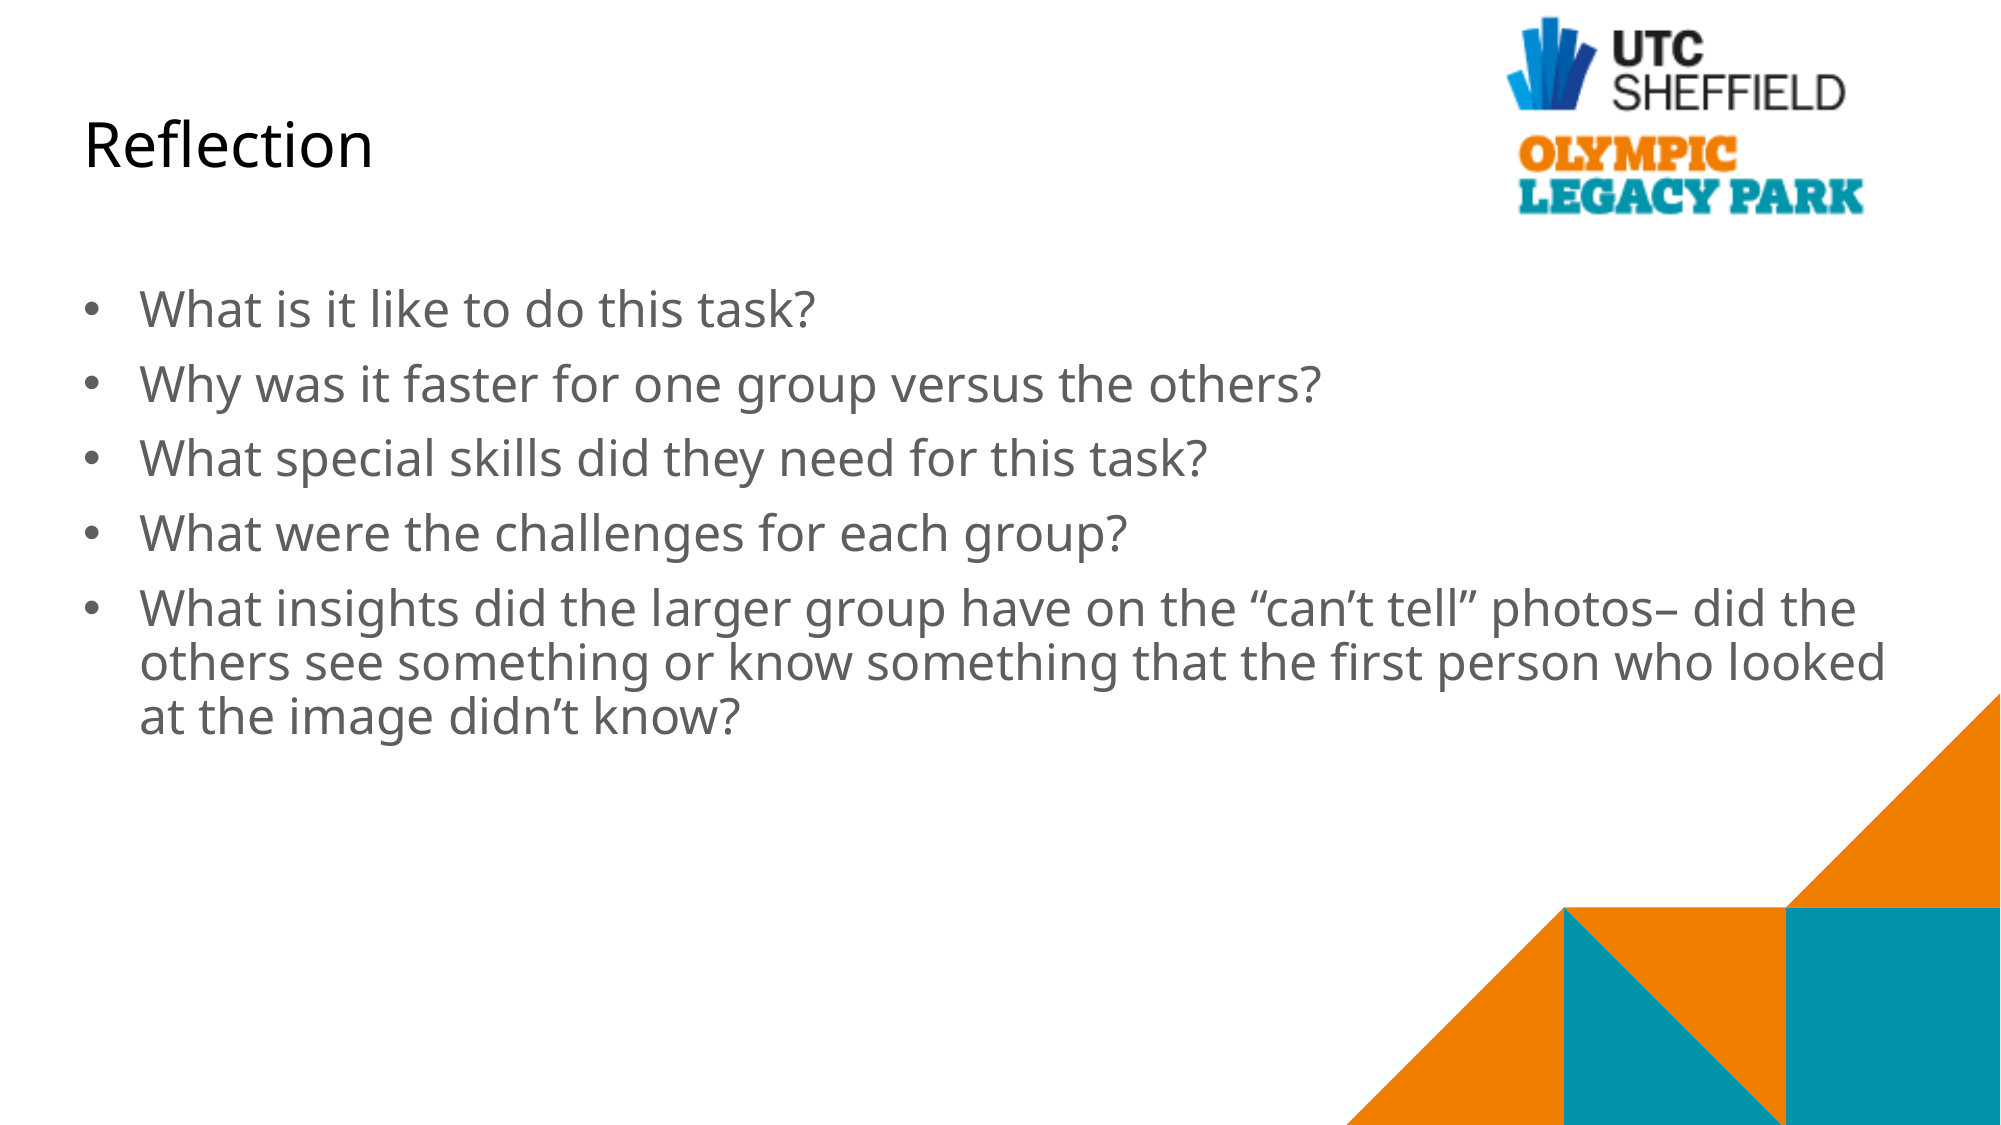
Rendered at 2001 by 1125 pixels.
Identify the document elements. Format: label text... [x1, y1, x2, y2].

list What is it like to do this task? Why was it faster for one group versus the others? What special skills did they need for this task? What were the challenges for each group? What insights did the larger group have on the “can’t tell” photos– did the others see something or know something that the first person who looked at the image didn’t know? [68, 268, 1932, 1000]
picture [1479, 0, 2000, 244]
title Reflection [68, 89, 1932, 223]
